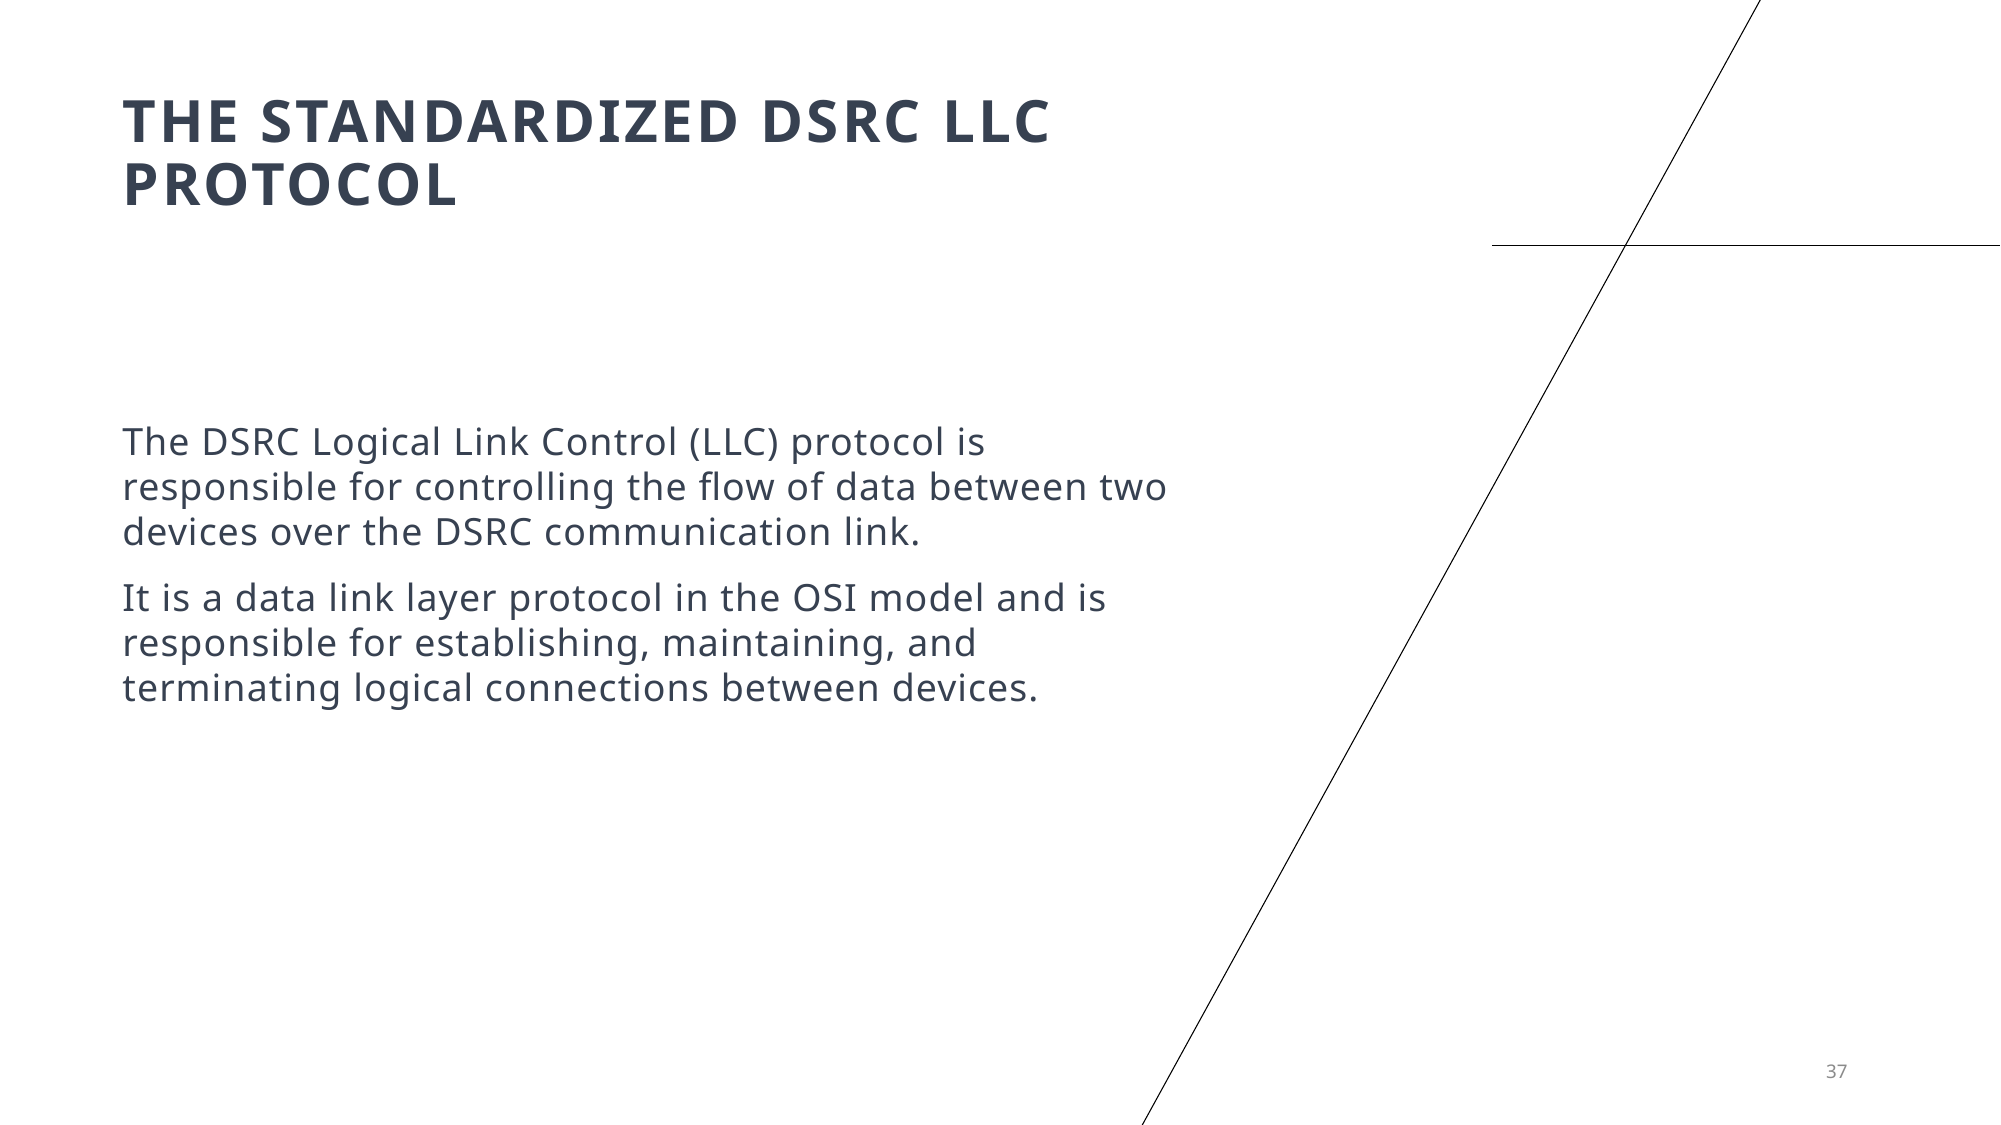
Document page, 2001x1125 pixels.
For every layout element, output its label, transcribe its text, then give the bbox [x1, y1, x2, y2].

title The standardized DSRC LLC protocol [107, 117, 1285, 226]
list The DSRC Logical Link Control (LLC) protocol is responsible for controlling the flow of data between two devices over the DSRC communication link. It is a data link layer protocol in the OSI model and is responsible for establishing, maintaining, and terminating logical connections between devices. [107, 410, 1189, 773]
slide_number 37 [1412, 1042, 1863, 1103]
